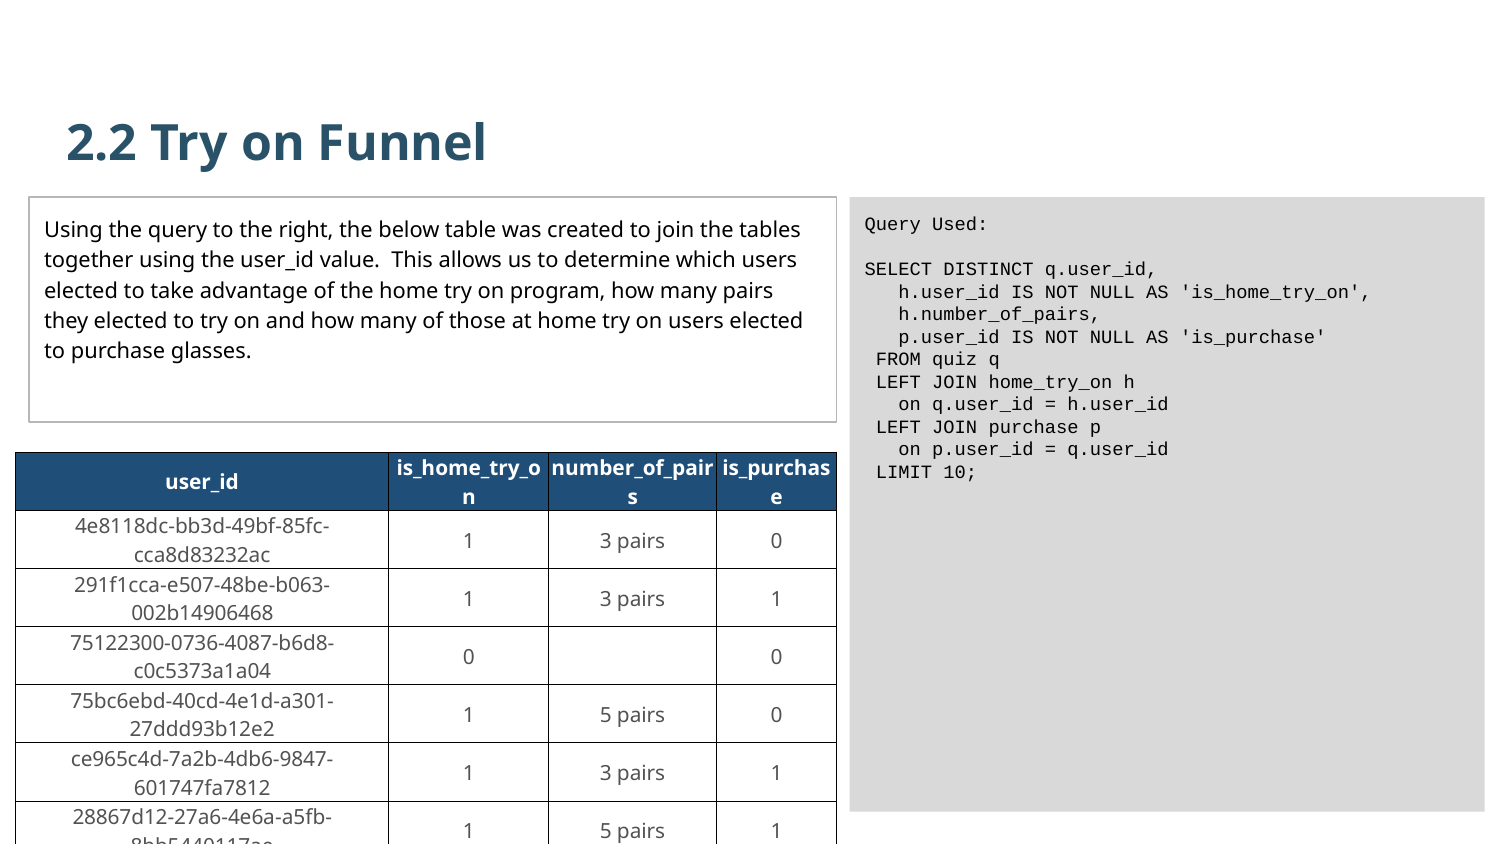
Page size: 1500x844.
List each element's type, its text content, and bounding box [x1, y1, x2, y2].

table_cell 4e8118dc-bb3d-49bf-85fc-cca8d83232ac [16, 511, 388, 568]
table_cell 75bc6ebd-40cd-4e1d-a301-27ddd93b12e2 [16, 685, 388, 742]
table_cell 0 [717, 685, 836, 742]
table_cell 1 [389, 802, 548, 844]
table_cell 5 pairs [549, 802, 716, 844]
table_cell 1 [717, 802, 836, 844]
table_cell 3 pairs [549, 569, 716, 626]
table_cell 291f1cca-e507-48be-b063-002b14906468 [16, 569, 388, 626]
table_cell 0 [389, 627, 548, 684]
table_cell 1 [717, 569, 836, 626]
table_cell 1 [389, 569, 548, 626]
table_cell [549, 627, 716, 684]
text_box Query Used: SELECT DISTINCT q.user_id, h.user_id IS NOT NULL AS 'is_home_try_on', h.number_of_pairs, p.user_id IS NOT NULL AS 'is_purchase' FROM quiz q LEFT JOIN home_try_on h on q.user_id = h.user_id LEFT JOIN purchase p on p.user_id = q.user_id LIMIT 10; [849, 197, 1485, 812]
table_cell 1 [717, 743, 836, 801]
text_box 2.2 Try on Funnel [51, 48, 1449, 186]
table_cell 3 pairs [549, 743, 716, 801]
text_box Using the query to the right, the below table was created to join the tables together using the user_id value. This allows us to determine which users elected to take advantage of the home try on program, how many pairs they elected to try on and how many of those at home try on users elected to purchase glasses. [29, 197, 837, 422]
table_header user_id [16, 453, 388, 510]
table_cell 3 pairs [549, 511, 716, 568]
table_cell 1 [389, 743, 548, 801]
table_header is_home_try_on [389, 453, 548, 510]
table_header number_of_pairs [549, 453, 716, 510]
table_cell 5 pairs [549, 685, 716, 742]
table_cell 0 [717, 627, 836, 684]
table_cell 28867d12-27a6-4e6a-a5fb-8bb5440117ae [16, 802, 388, 844]
table_cell 75122300-0736-4087-b6d8-c0c5373a1a04 [16, 627, 388, 684]
table_cell 1 [389, 685, 548, 742]
table_cell 1 [389, 511, 548, 568]
table_cell ce965c4d-7a2b-4db6-9847-601747fa7812 [16, 743, 388, 801]
table_cell 0 [717, 511, 836, 568]
table_header is_purchase [717, 453, 836, 510]
